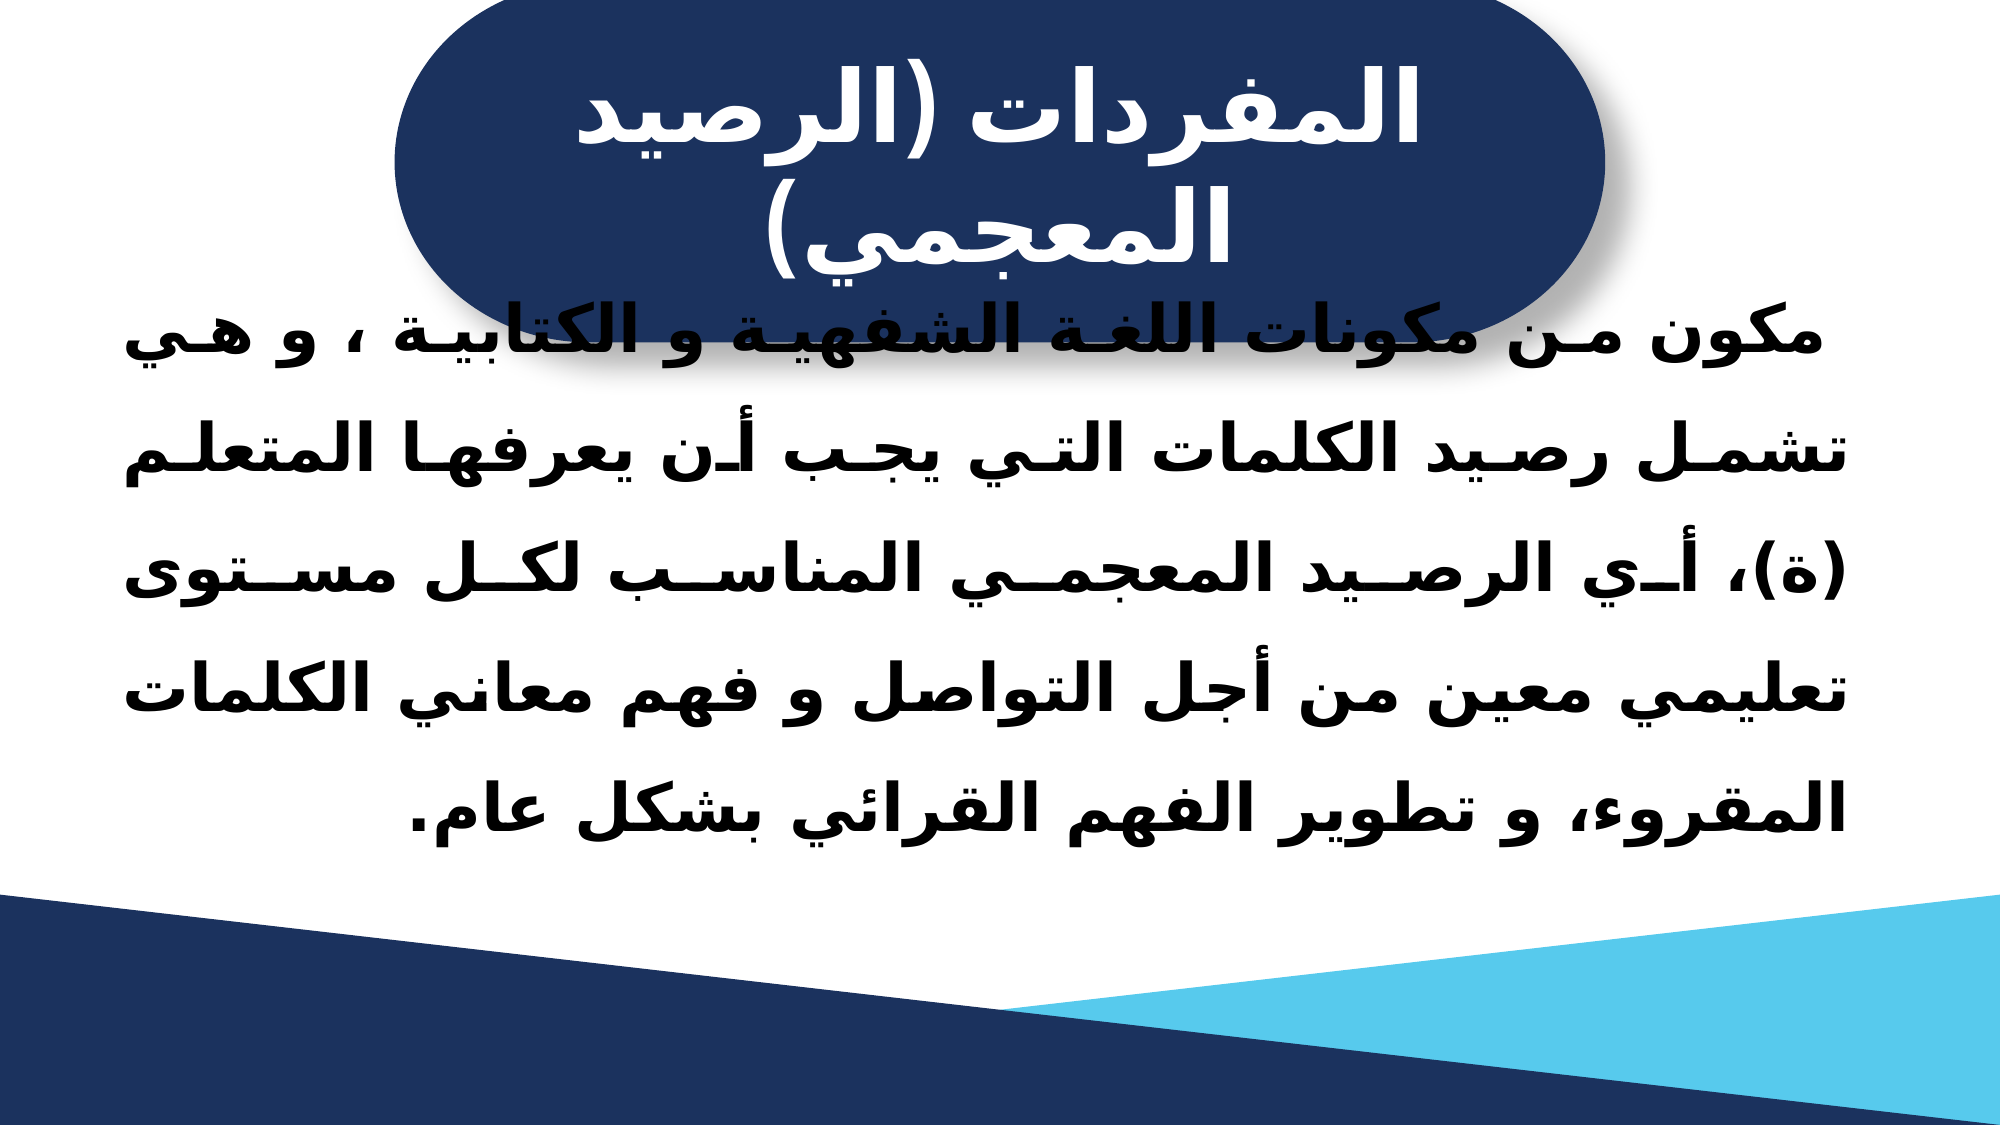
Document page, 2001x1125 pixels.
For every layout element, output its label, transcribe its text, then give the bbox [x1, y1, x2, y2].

text_box [0, 894, 2000, 1125]
text_box مكون من مكونات اللغة الشفهية و الكتابية ، و هي تشمل رصيد الكلمات التي يجب أن يعرفها المتعلم (ة)، أي الرصيد المعجمي المناسب لكل مستوى تعليمي معين من أجل التواصل و فهم معاني الكلمات المقروء، و تطوير الفهم القرائي بشكل عام. [114, 245, 1886, 845]
text_box [1002, 894, 2000, 1124]
text_box المفردات (الرصيد المعجمي) [394, 0, 1606, 245]
